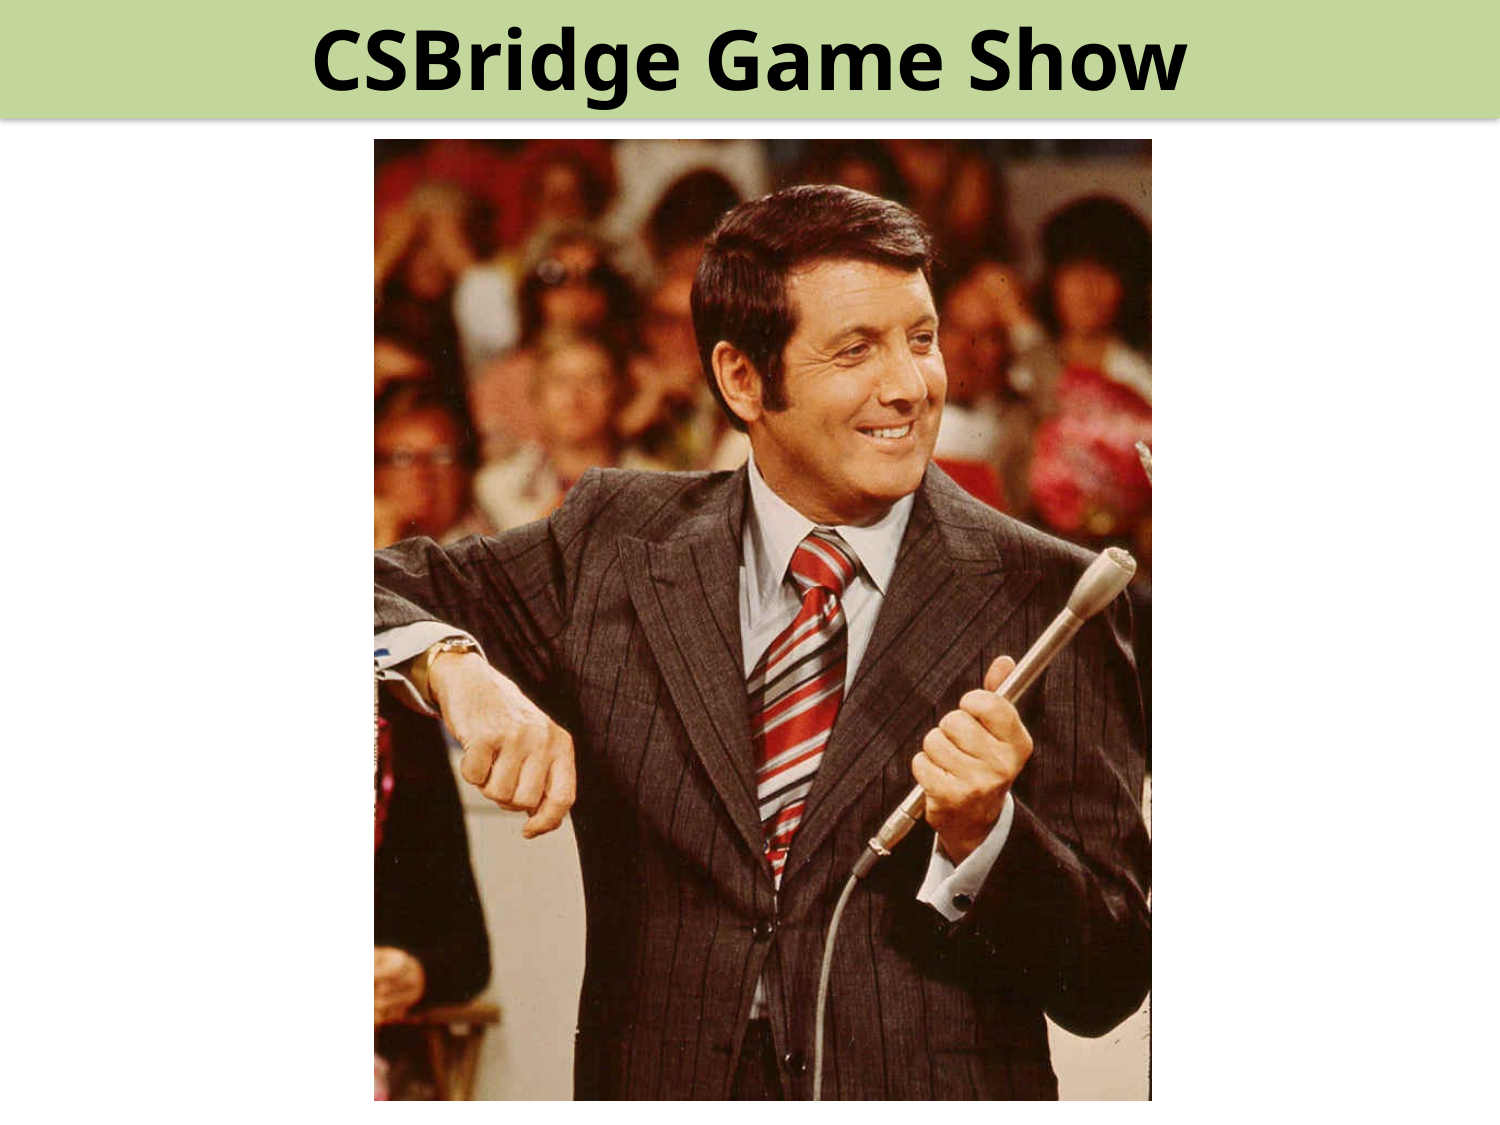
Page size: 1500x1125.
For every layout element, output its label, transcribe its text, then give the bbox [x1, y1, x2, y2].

picture [374, 139, 1153, 1101]
text_box CSBridge Game Show [0, 0, 1500, 122]
